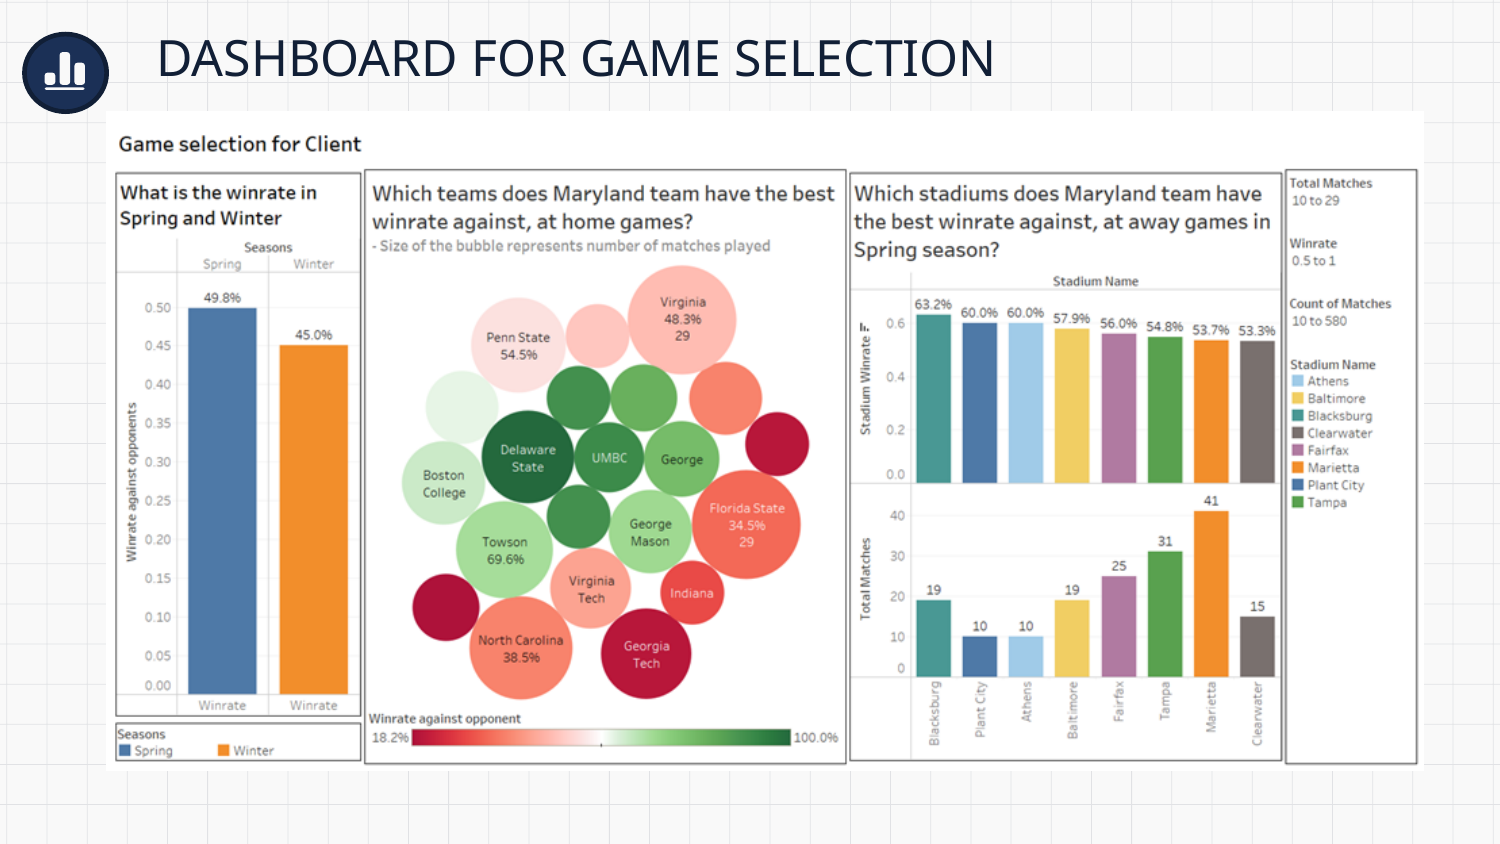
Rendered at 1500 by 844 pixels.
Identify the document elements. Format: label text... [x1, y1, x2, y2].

picture [106, 111, 1424, 771]
title DASHBOARD FOR GAME SELECTION [141, 26, 1322, 93]
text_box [24, 33, 107, 112]
